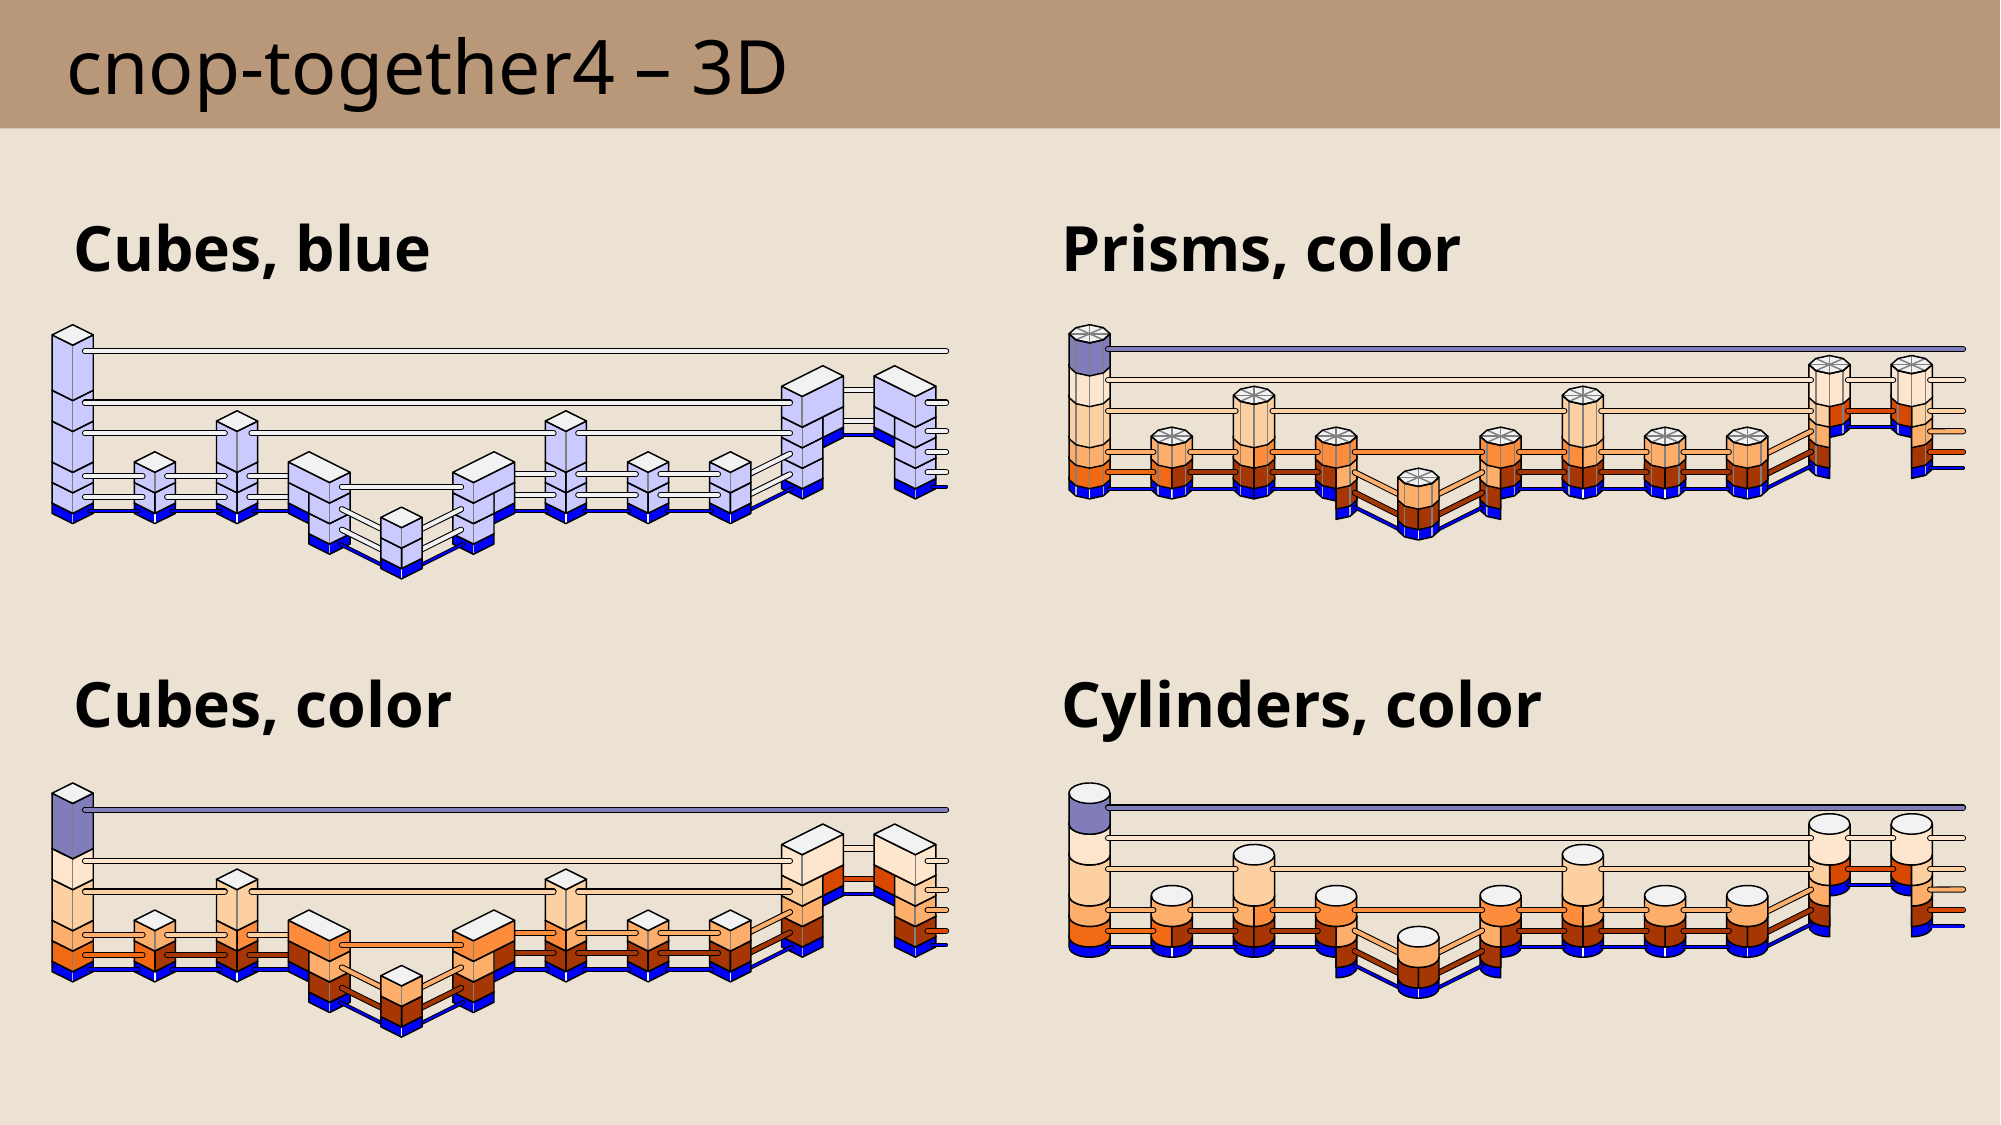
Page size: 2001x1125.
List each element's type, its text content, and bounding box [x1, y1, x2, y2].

list Cylinders, color [1046, 666, 1945, 773]
title cnop-together4 – 3D [0, 0, 2000, 129]
list Cubes, color [58, 666, 956, 772]
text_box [31, 772, 969, 1052]
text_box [31, 314, 969, 593]
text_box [1048, 772, 1986, 1052]
list Cubes, blue [58, 210, 956, 314]
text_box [1048, 314, 1986, 593]
list Prisms, color [1046, 210, 1945, 317]
